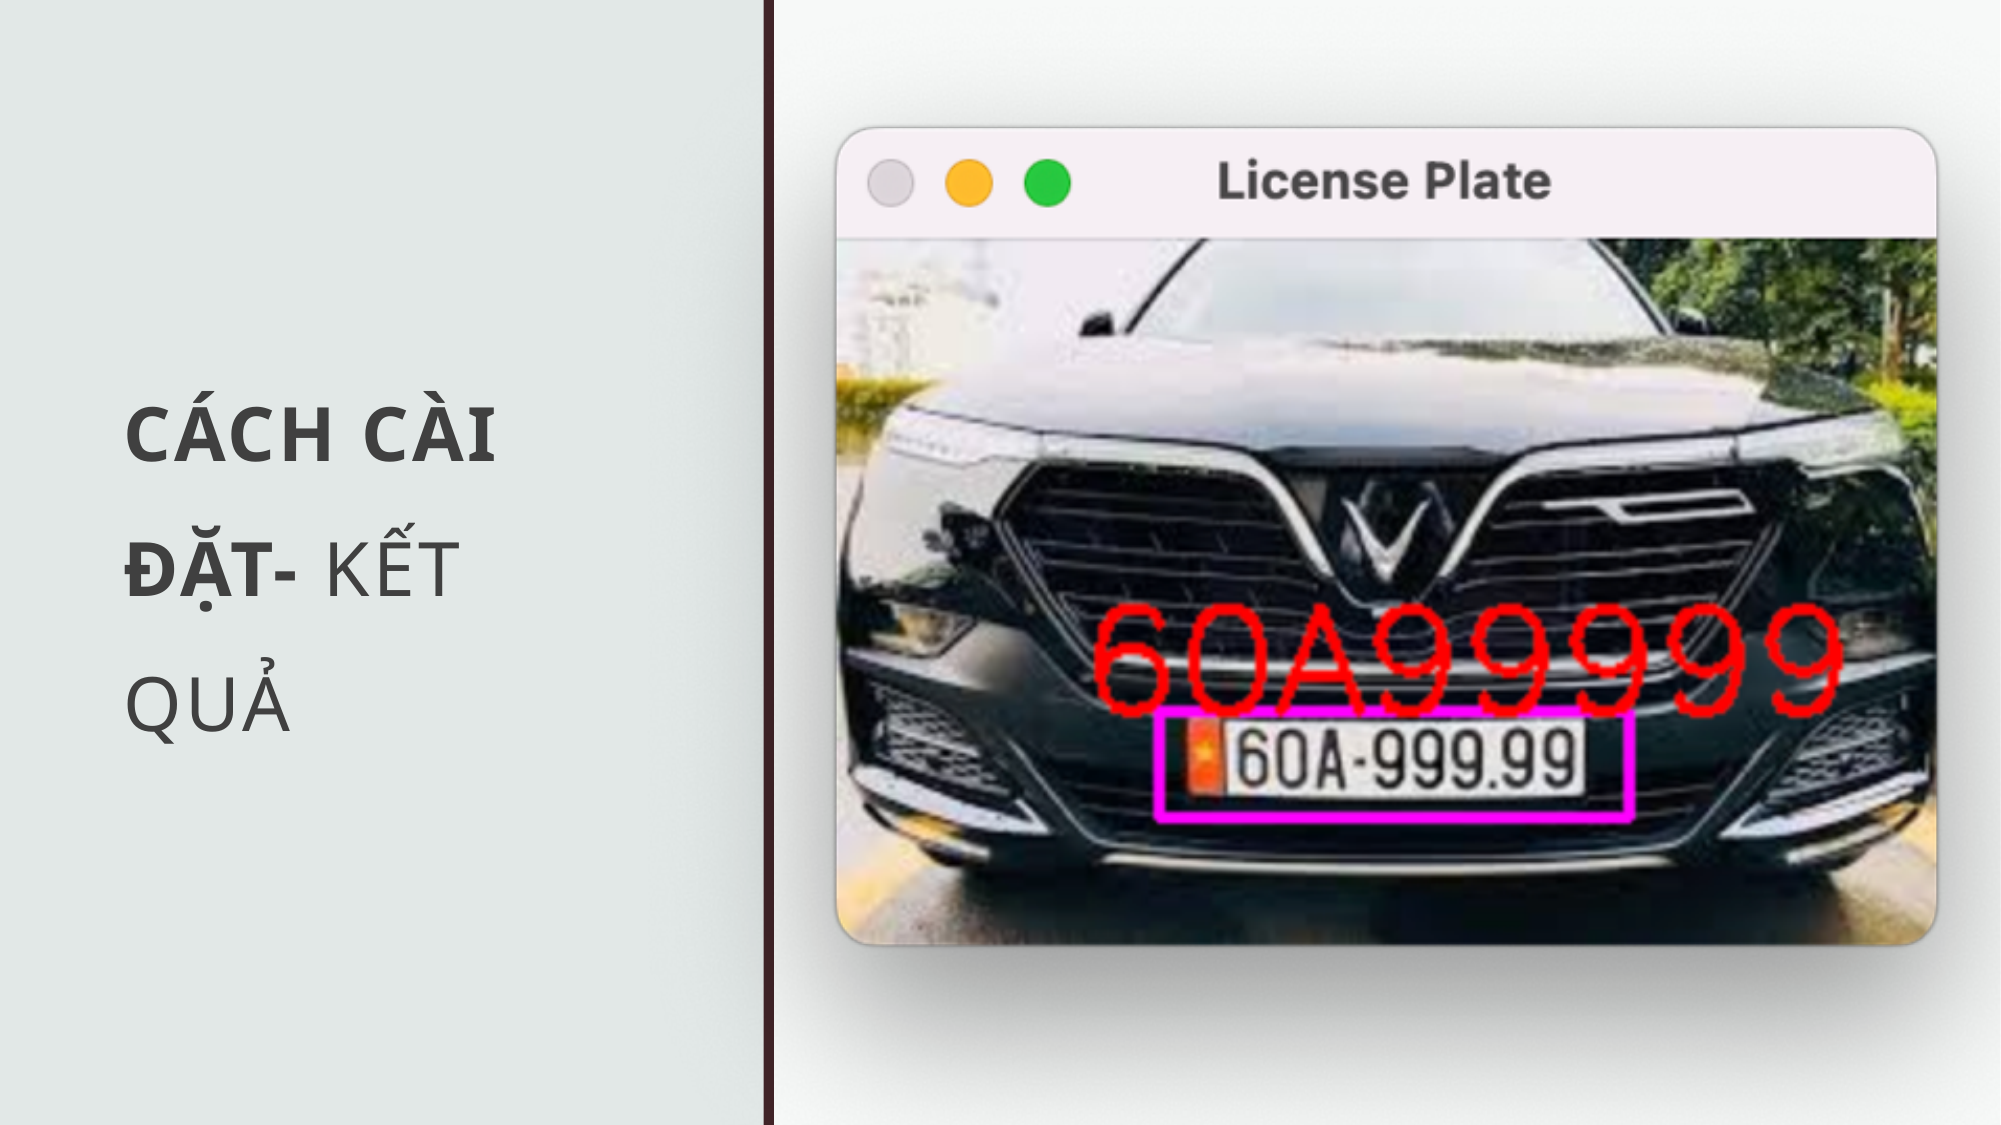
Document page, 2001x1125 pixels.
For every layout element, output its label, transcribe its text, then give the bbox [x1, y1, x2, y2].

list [616, 0, 2000, 1125]
title CÁCH CÀI ĐẶT- KẾT QUẢ [105, 115, 616, 969]
